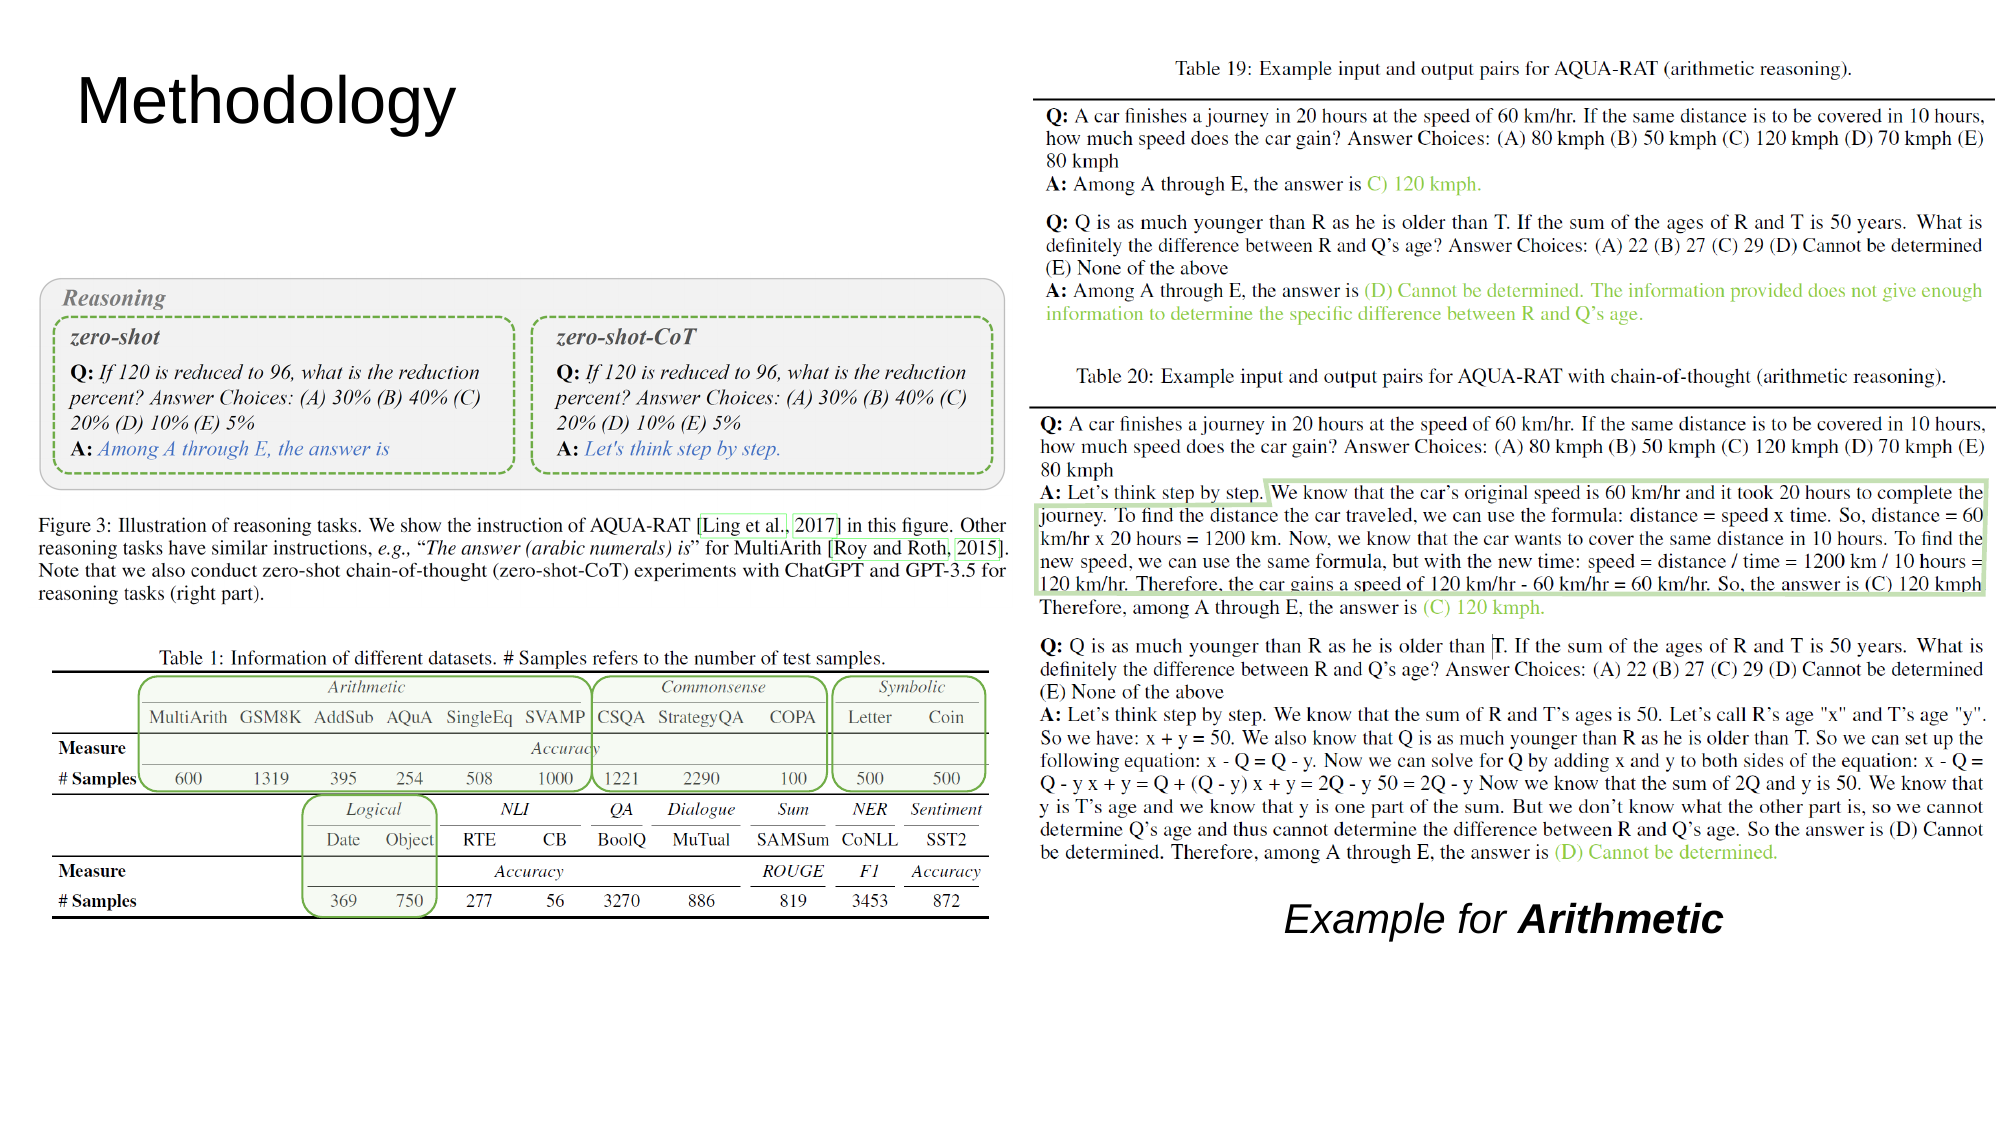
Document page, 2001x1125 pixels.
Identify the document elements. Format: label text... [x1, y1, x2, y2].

picture [1029, 49, 2000, 339]
picture [41, 641, 1001, 929]
text_box Methodology [61, 49, 1029, 145]
picture [28, 272, 1013, 608]
text_box Example for Arithmetic [1268, 884, 1754, 950]
picture [1029, 360, 2000, 874]
